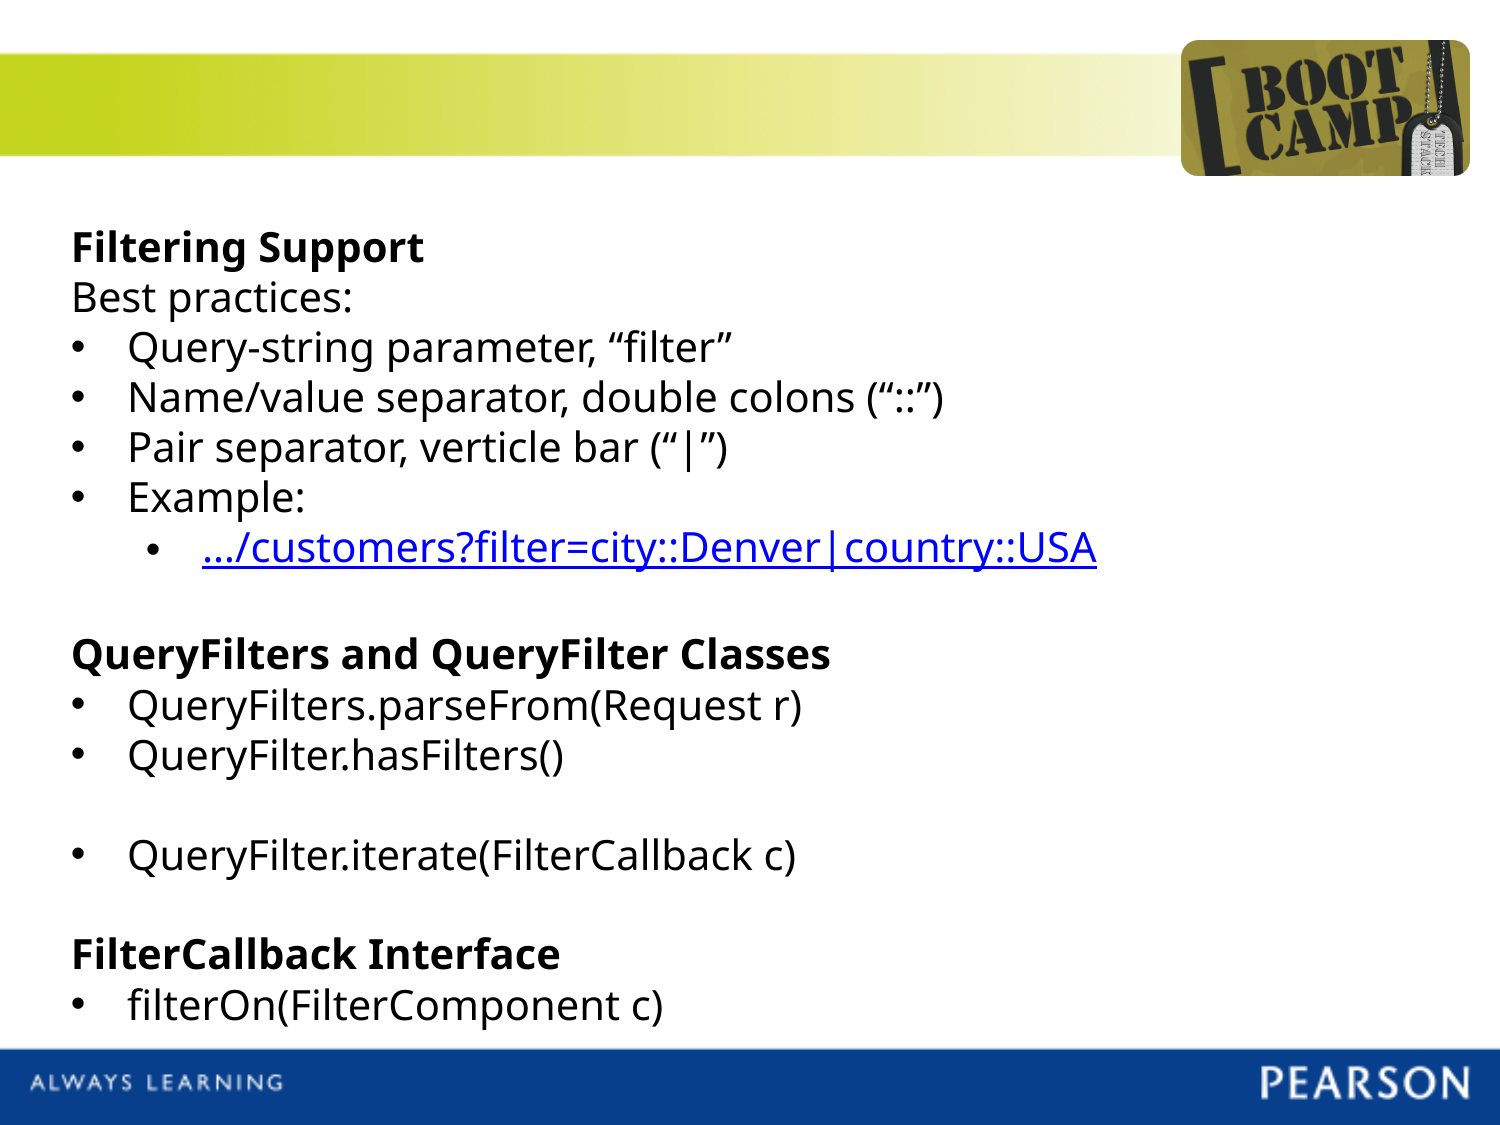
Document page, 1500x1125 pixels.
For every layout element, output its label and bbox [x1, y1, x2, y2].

text_box [0, 1, 1500, 1125]
